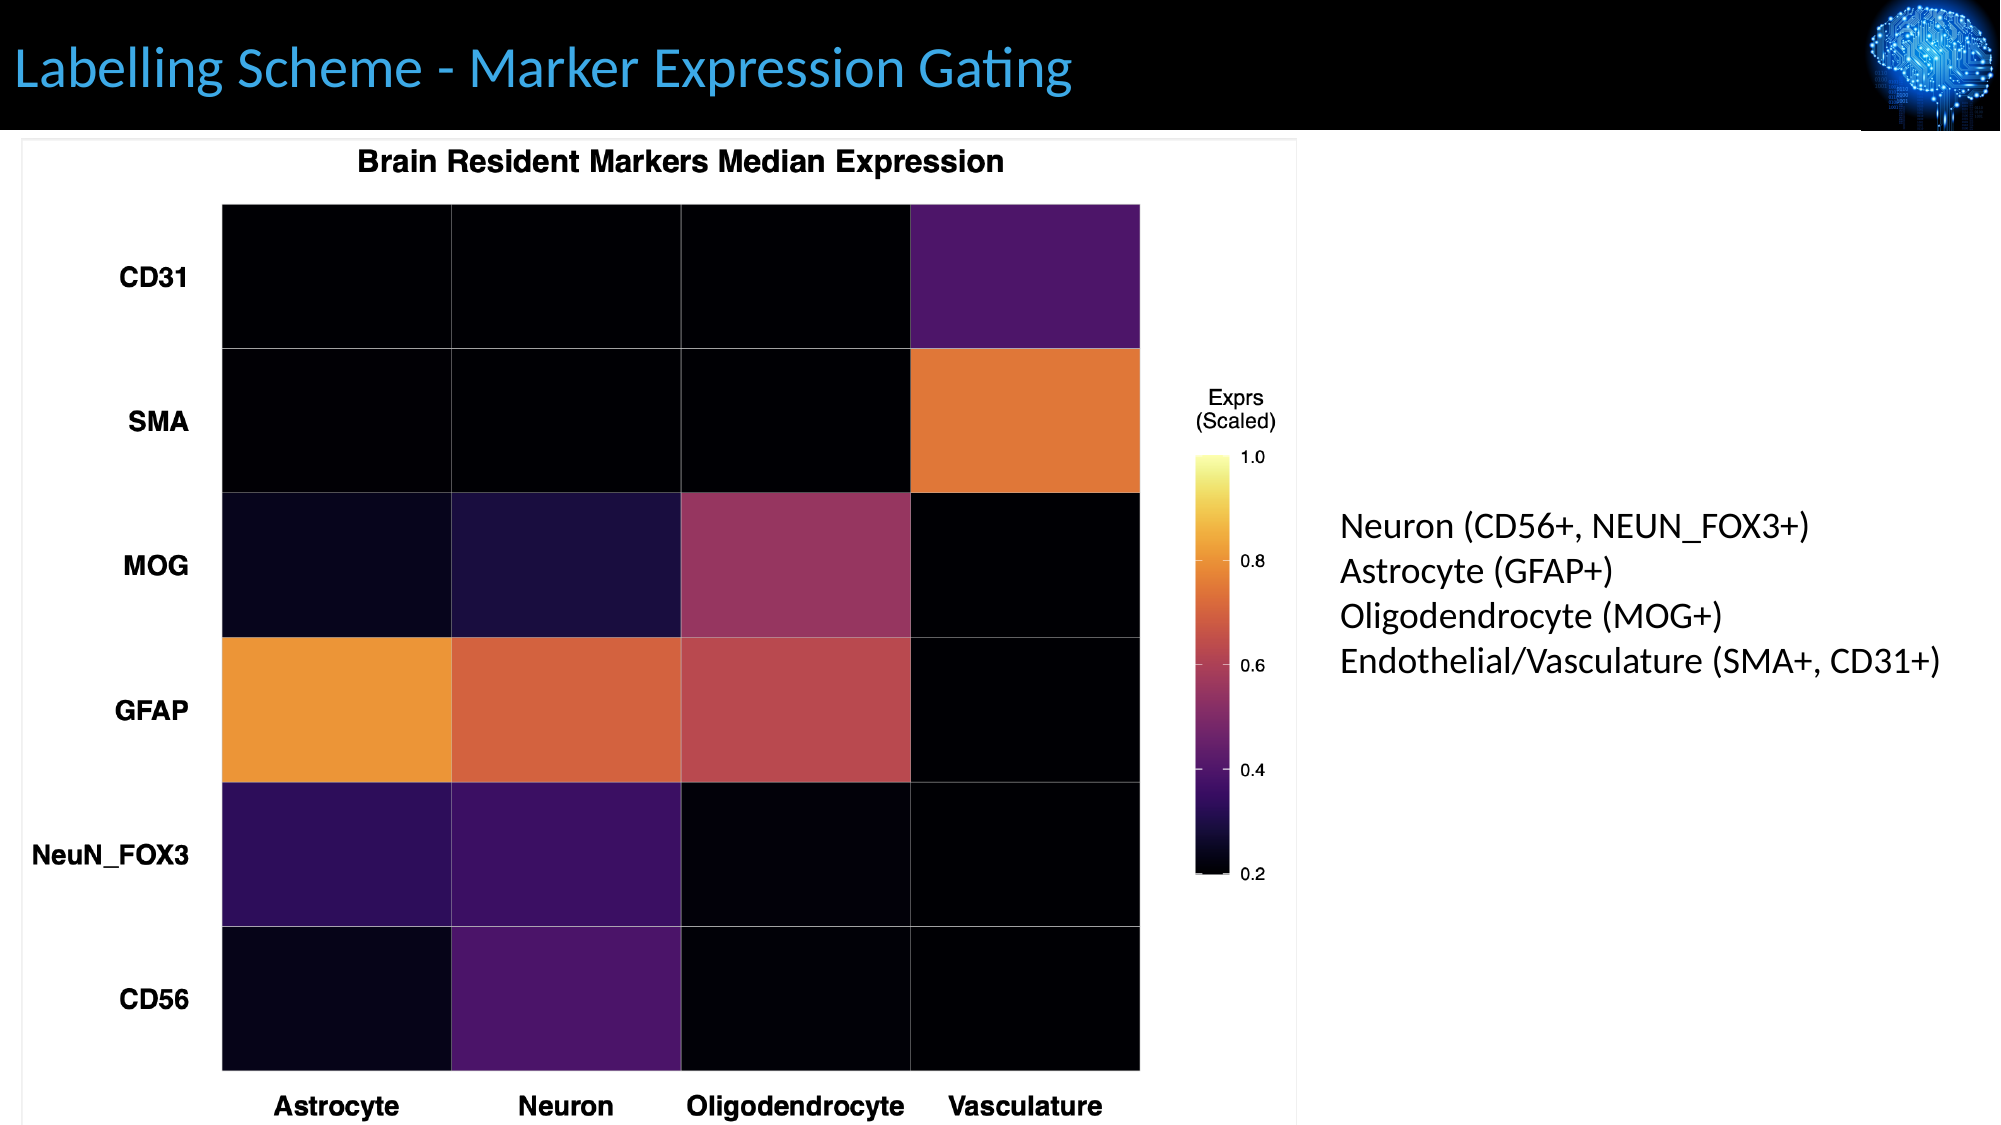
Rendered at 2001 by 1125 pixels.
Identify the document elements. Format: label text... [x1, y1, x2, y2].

picture [1861, 0, 2000, 131]
text_box Labelling Scheme - Marker Expression Gating [0, 0, 1861, 130]
text_box Neuron (CD56+, NEUN_FOX3+) Astrocyte (GFAP+) Oligodendrocyte (MOG+) Endothelial/Vasculature (SMA+, CD31+) [1325, 493, 1978, 689]
picture [21, 138, 1297, 1125]
